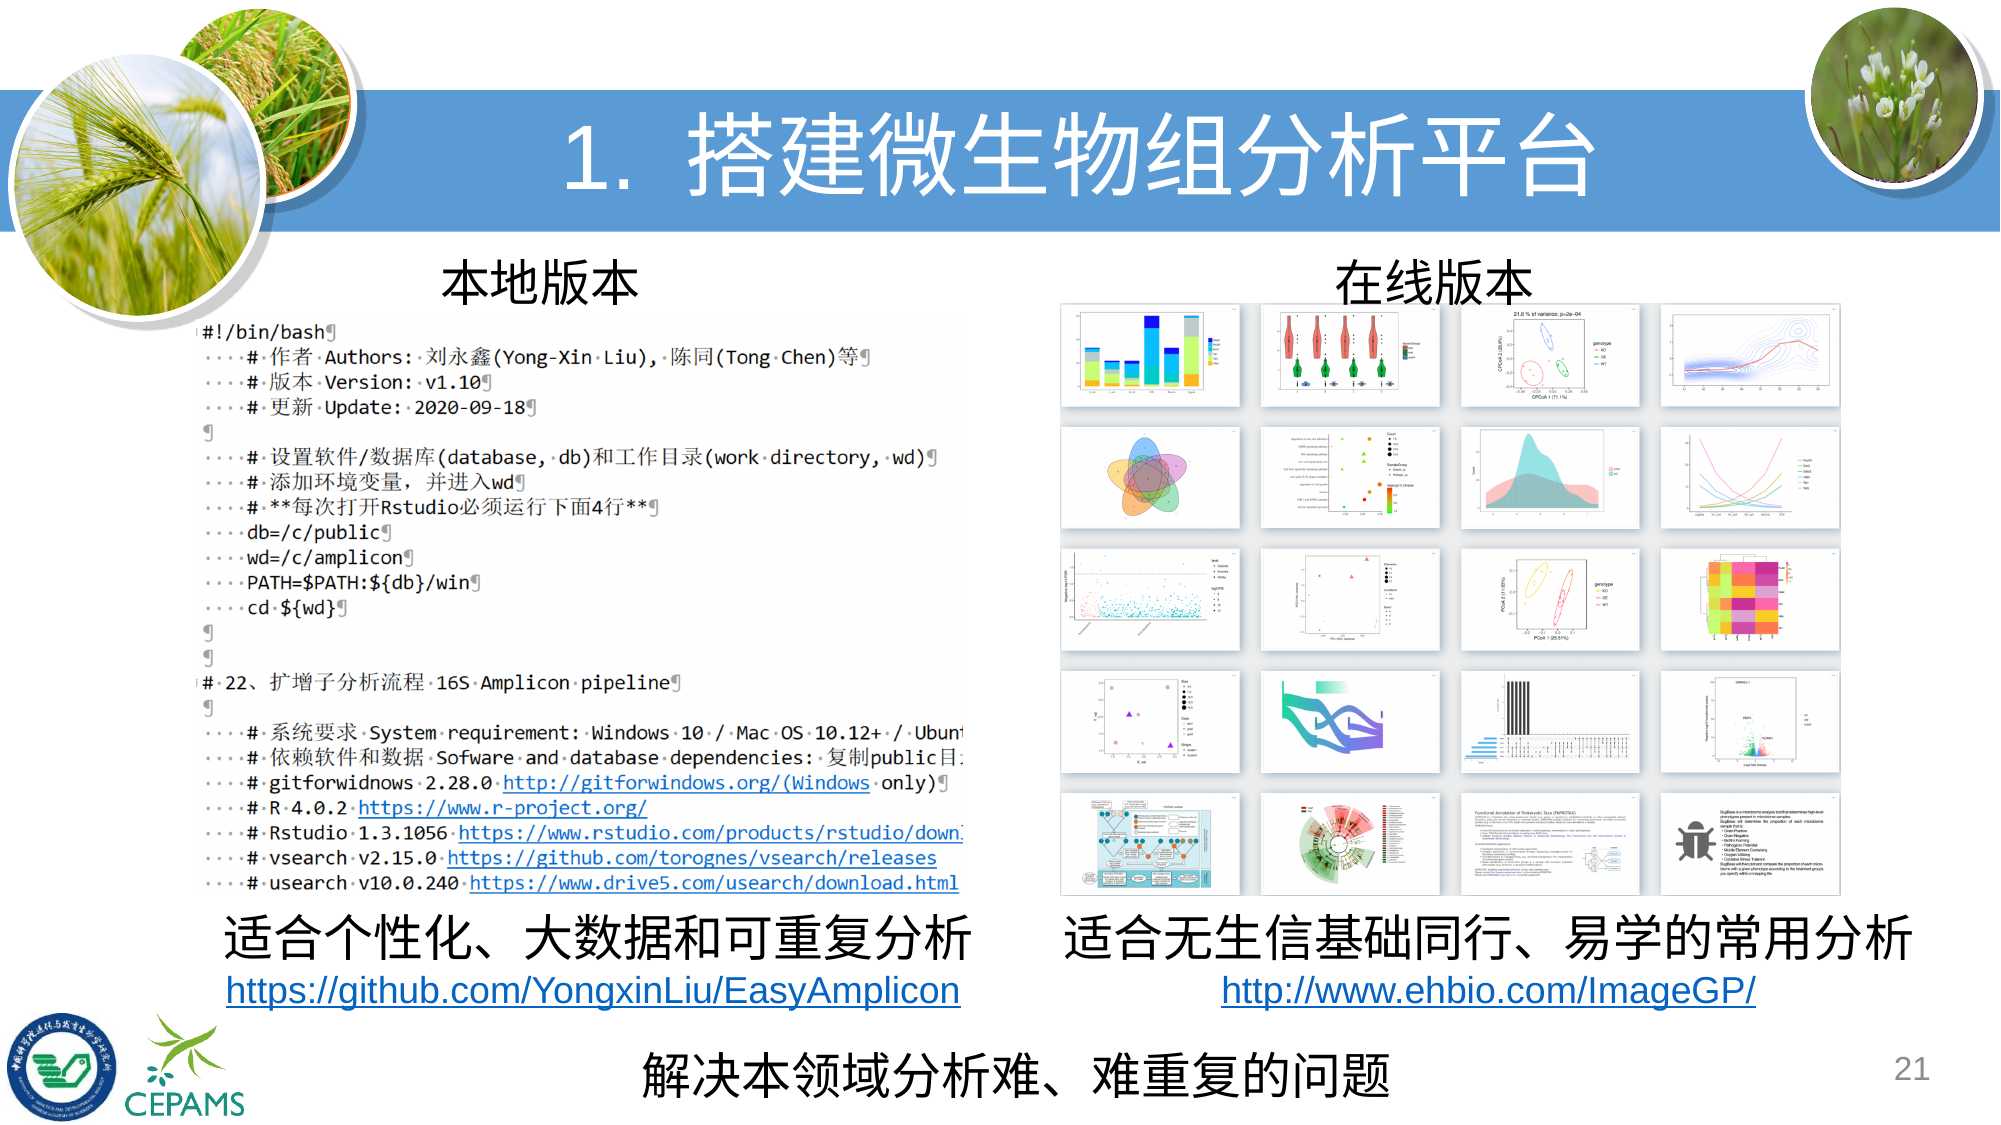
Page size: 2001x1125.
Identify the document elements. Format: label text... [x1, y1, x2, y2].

picture [1060, 303, 1842, 896]
picture [180, 8, 344, 196]
footer 21 [1868, 1037, 1957, 1098]
text_box 在线版本 [1189, 243, 1681, 303]
text_box 适合无生信基础同行、易学的常用分析 http://www.ehbio.com/ImageGP/ [1021, 898, 1957, 1019]
title 1. 搭建微生物组分析平台 [294, 72, 1869, 248]
picture [15, 55, 260, 315]
text_box 本地版本 [294, 243, 786, 319]
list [196, 319, 963, 896]
picture [7, 1013, 121, 1122]
picture [1813, 7, 1977, 183]
picture [125, 1013, 244, 1116]
text_box 适合个性化、大数据和可重复分析 https://github.com/YongxinLiu/EasyAmplicon [196, 898, 1000, 1019]
text_box 解决本领域分析难、难重复的问题 [579, 1037, 1455, 1113]
